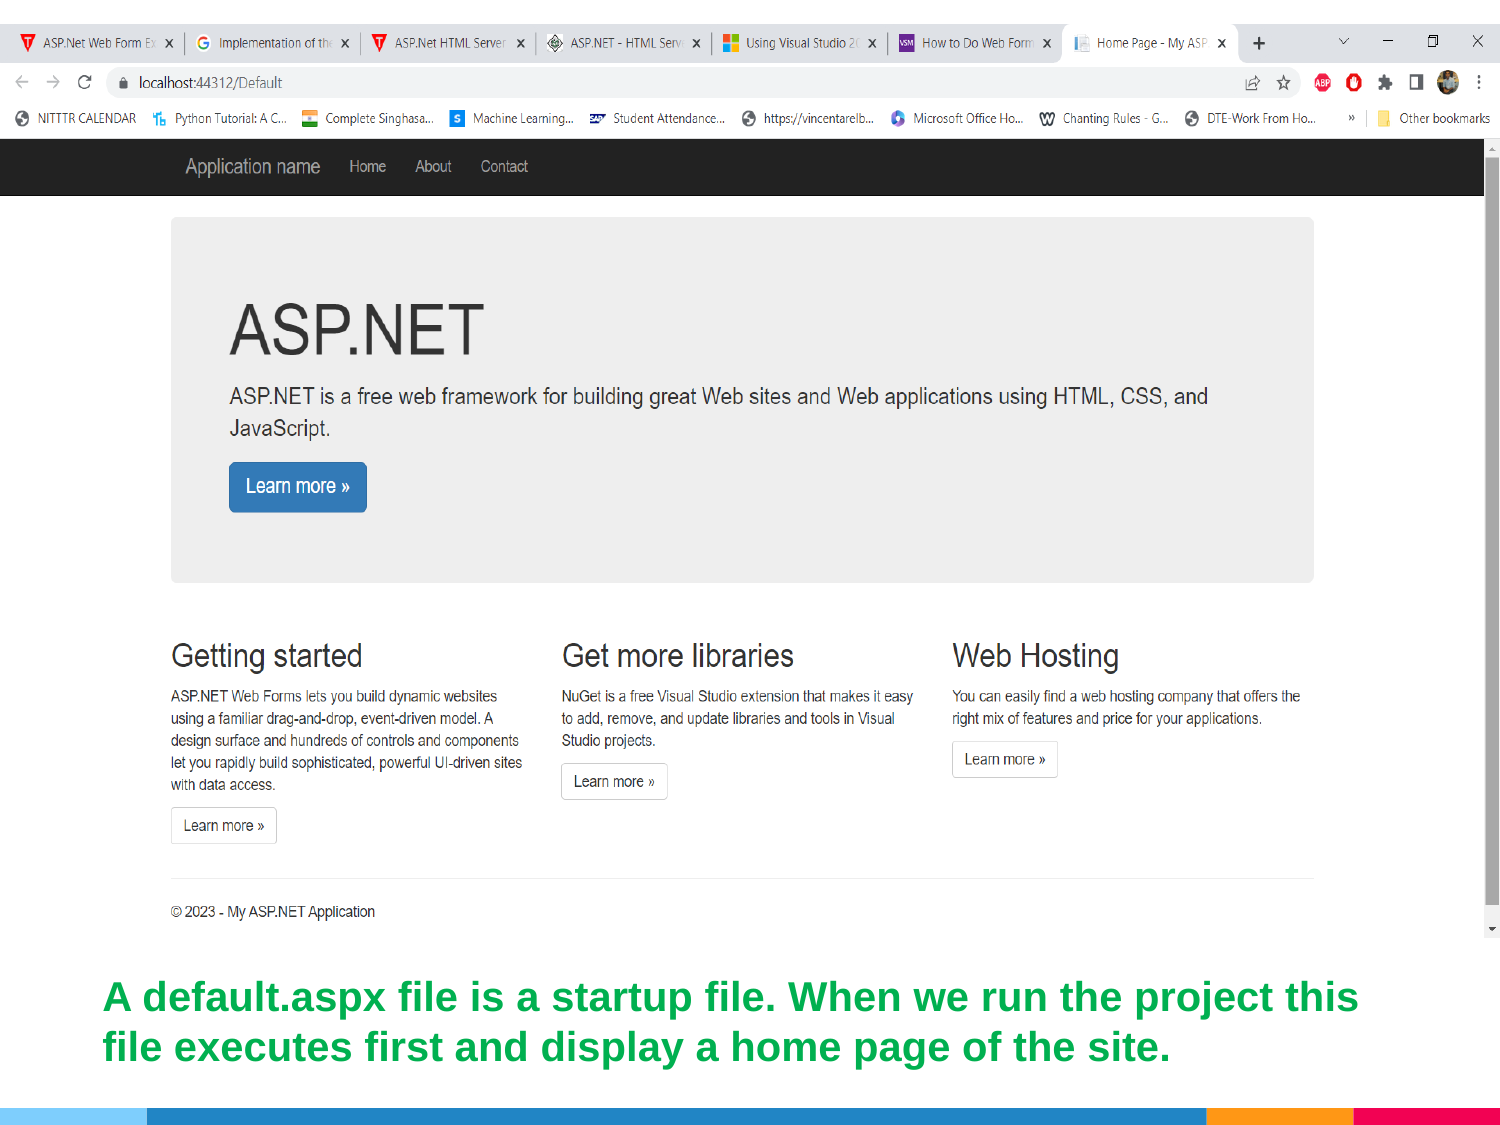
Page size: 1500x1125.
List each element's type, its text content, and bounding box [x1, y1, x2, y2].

text_box A default.aspx file is a startup file. When we run the project this file executes first and display a home page of the site. [87, 962, 1375, 1078]
picture [0, 24, 1500, 938]
